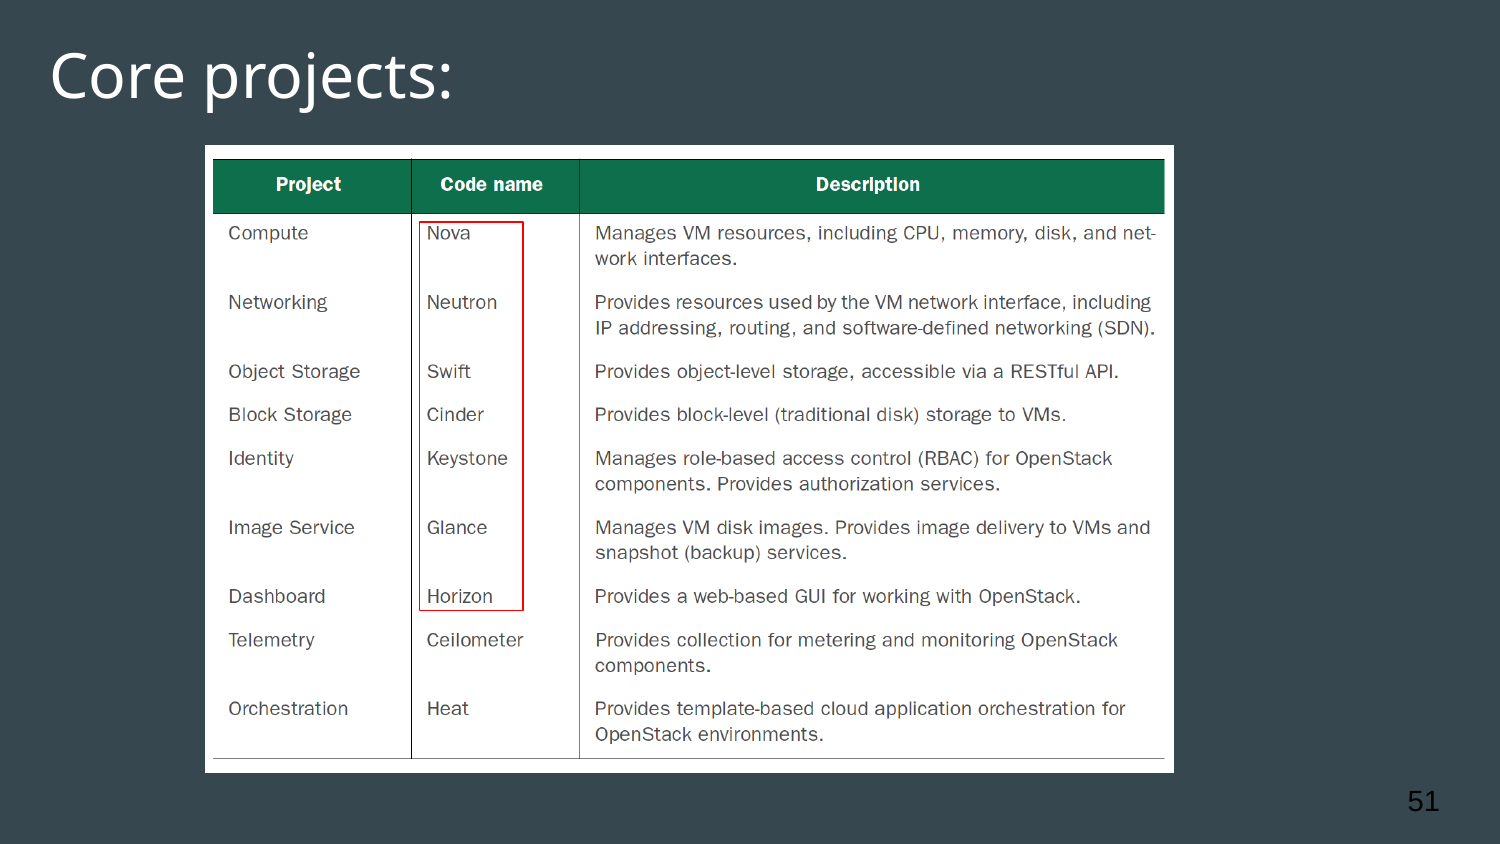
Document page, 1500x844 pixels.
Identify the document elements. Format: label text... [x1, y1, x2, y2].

picture [205, 145, 1174, 773]
slide_number ‹#› [1392, 767, 1483, 833]
title Core projects: [34, 20, 1433, 115]
